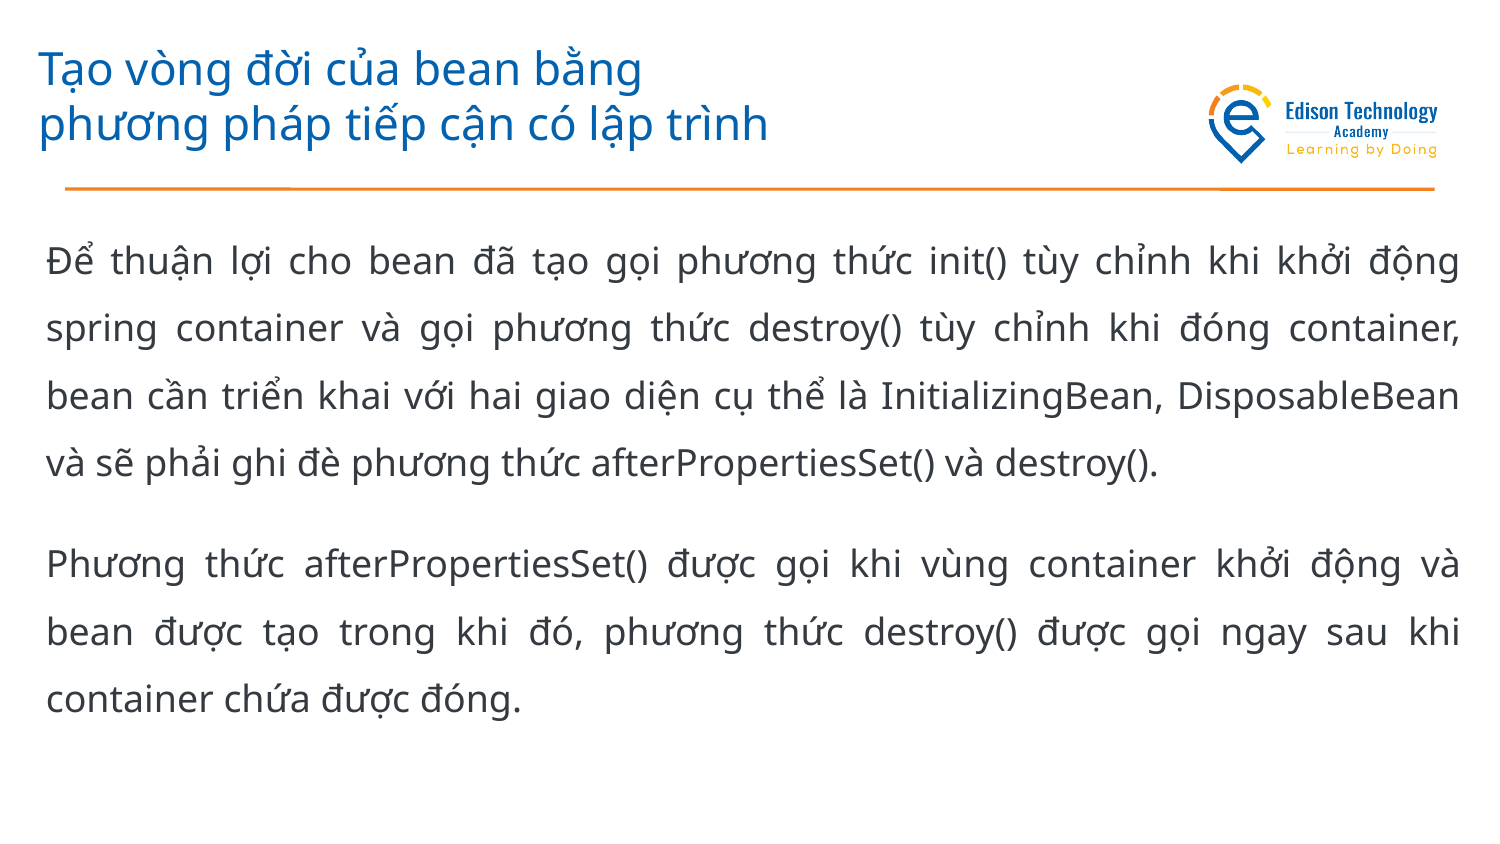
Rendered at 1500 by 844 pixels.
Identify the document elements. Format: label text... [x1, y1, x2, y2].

title Tạo vòng đời của bean bằng phương pháp tiếp cận có lập trình [23, 36, 1353, 165]
text_box Để thuận lợi cho bean đã tạo gọi phương thức init() tùy chỉnh khi khởi động spring container và gọi phương thức destroy() tùy chỉnh khi đóng container, bean cần triển khai với hai giao diện cụ thể là InitializingBean, DisposableBean và sẽ phải ghi đè phương thức afterPropertiesSet() và destroy(). Phương thức afterPropertiesSet() được gọi khi vùng container khởi động và bean được tạo trong khi đó, phương thức destroy() được gọi ngay sau khi container chứa được đóng. [31, 206, 1477, 728]
picture [1147, 83, 1500, 167]
